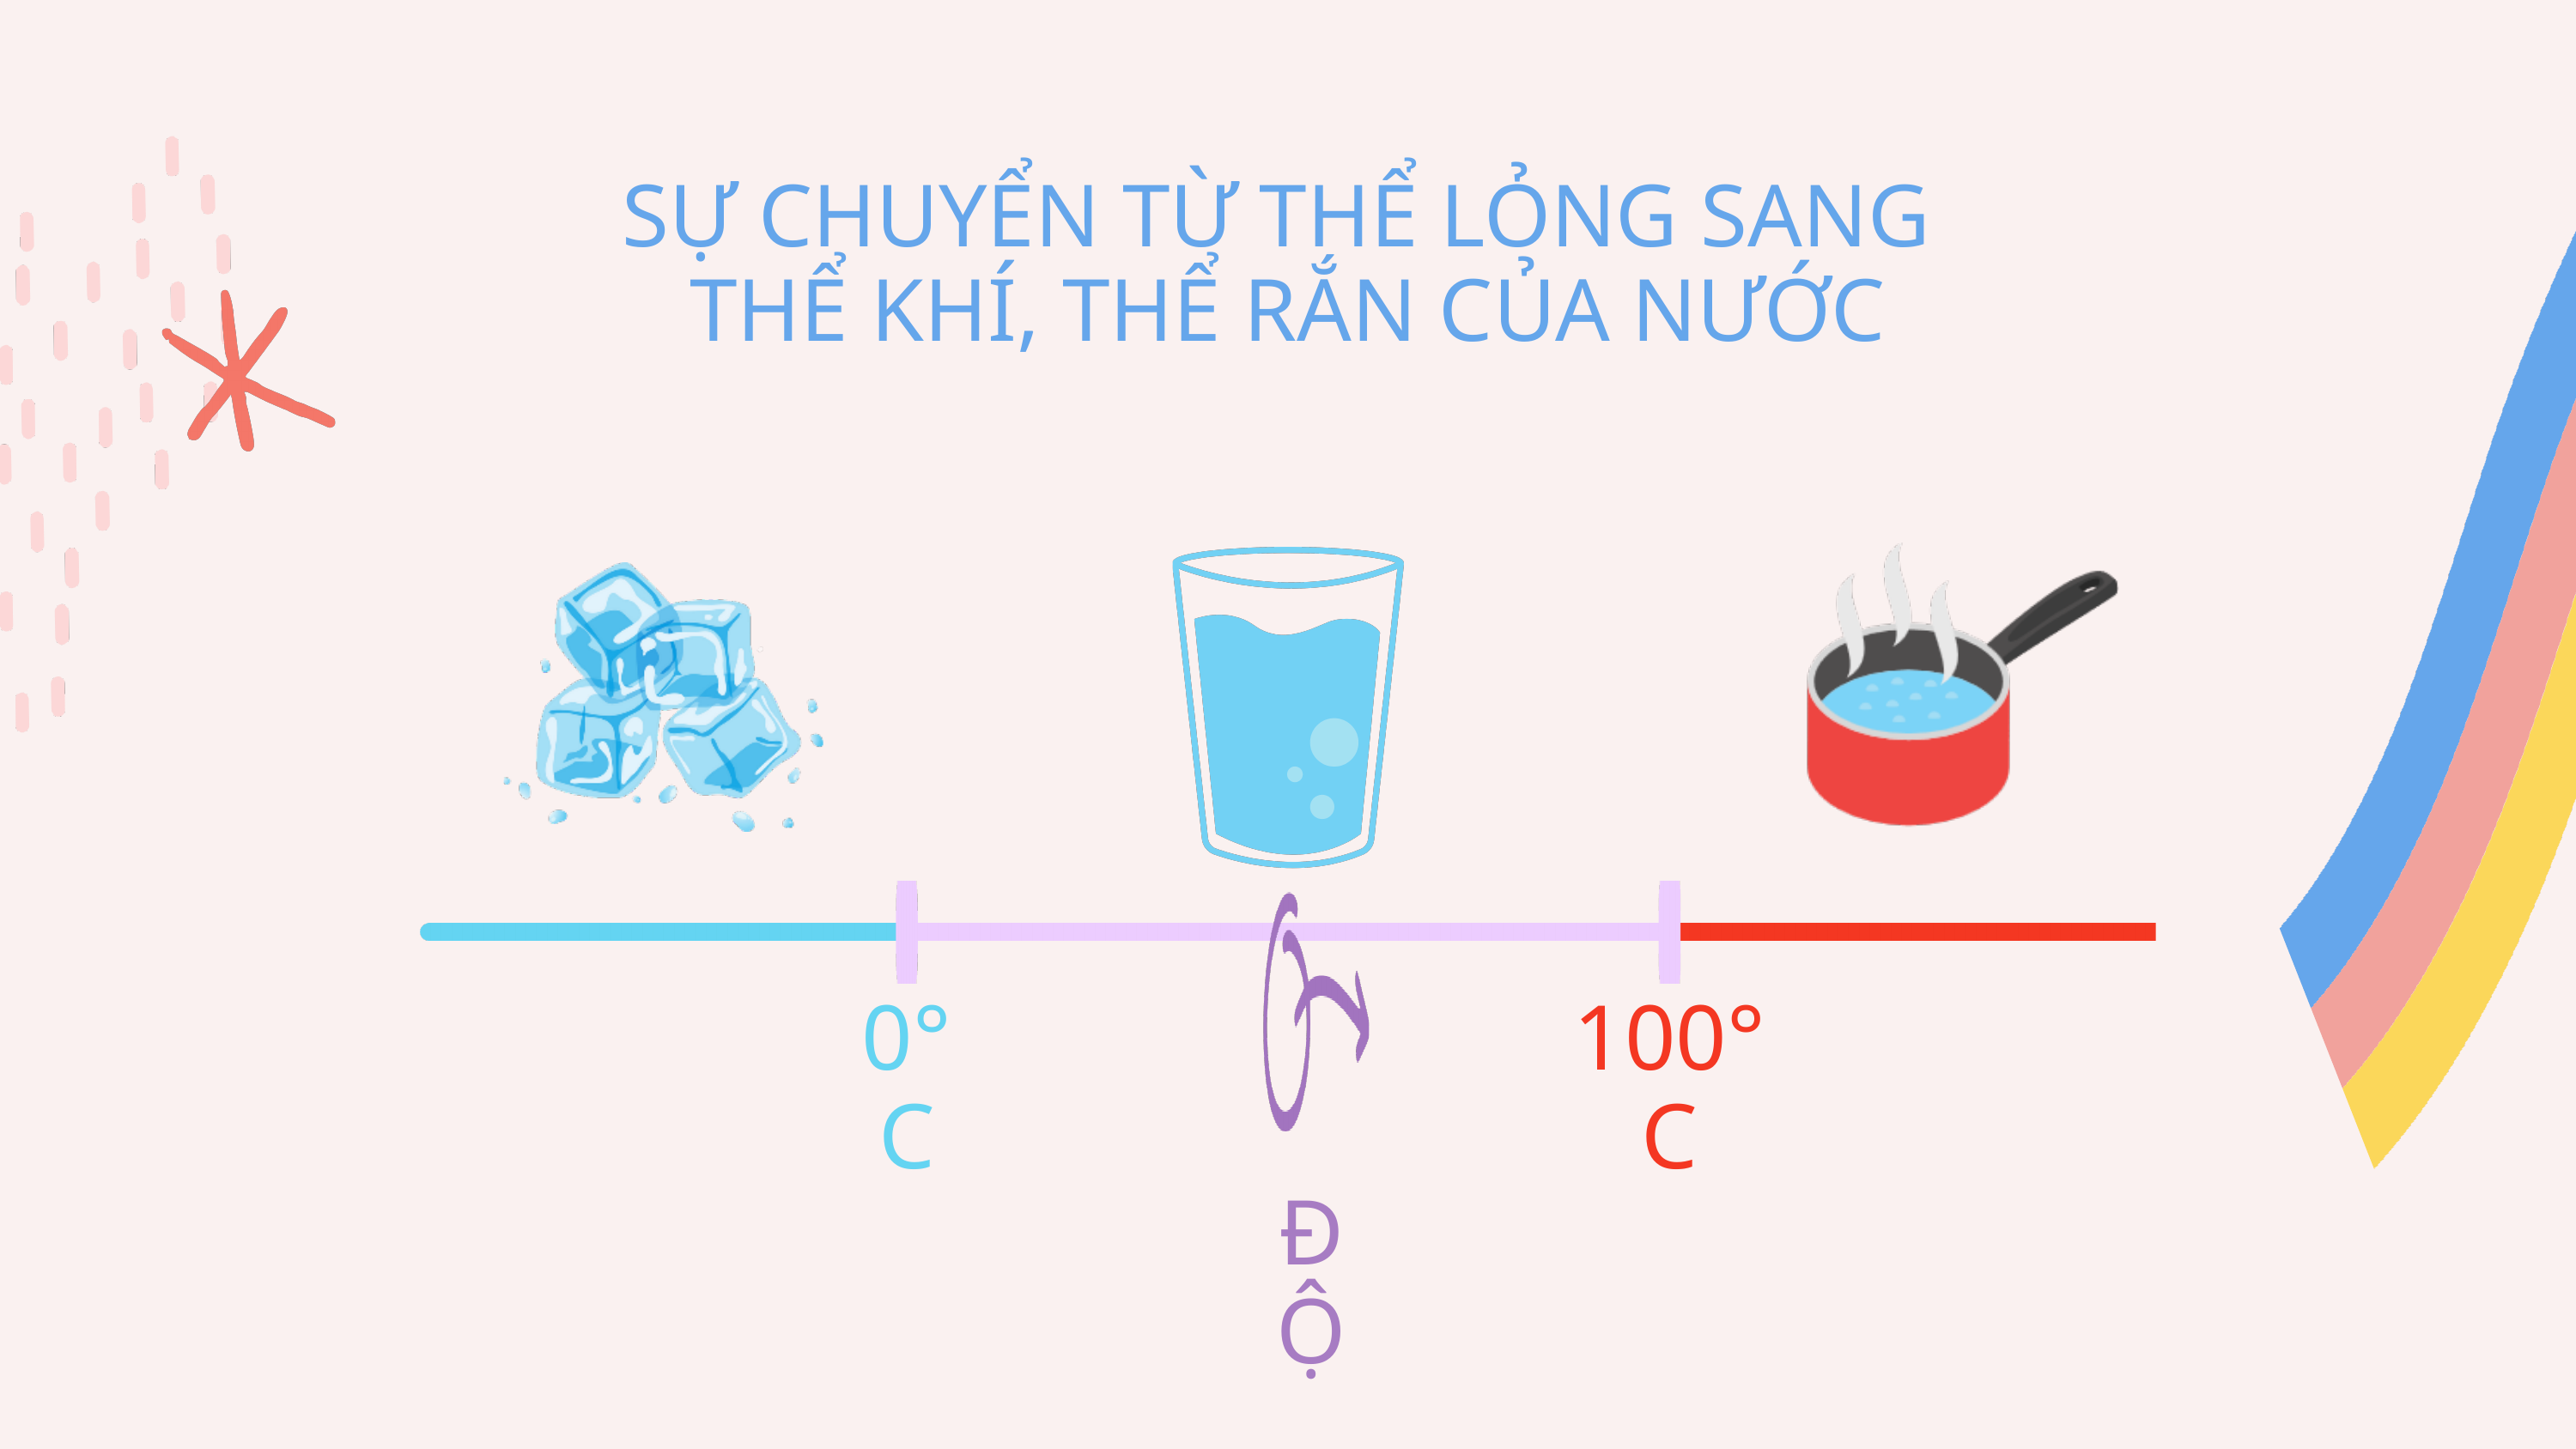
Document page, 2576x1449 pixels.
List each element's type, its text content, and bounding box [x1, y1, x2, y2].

text_box [918, 923, 1261, 941]
text_box 100°C [1558, 990, 1780, 1187]
text_box [1798, 543, 2119, 832]
text_box [896, 881, 918, 984]
text_box ĐỘ [1261, 1184, 1361, 1381]
text_box [1261, 880, 1370, 1136]
text_box [420, 923, 896, 941]
text_box [1658, 881, 1681, 984]
text_box [503, 562, 823, 832]
text_box [0, 135, 234, 768]
text_box SỰ CHUYỂN TỪ THỂ LỎNG SANG THỂ KHÍ, THỂ RẮN CỦA NƯỚC [550, 169, 2026, 359]
text_box [161, 289, 336, 452]
text_box [1172, 547, 1404, 882]
text_box [1370, 923, 1658, 941]
text_box [1681, 923, 2156, 941]
text_box [1914, 0, 2576, 1304]
text_box 0°C [841, 990, 973, 1187]
